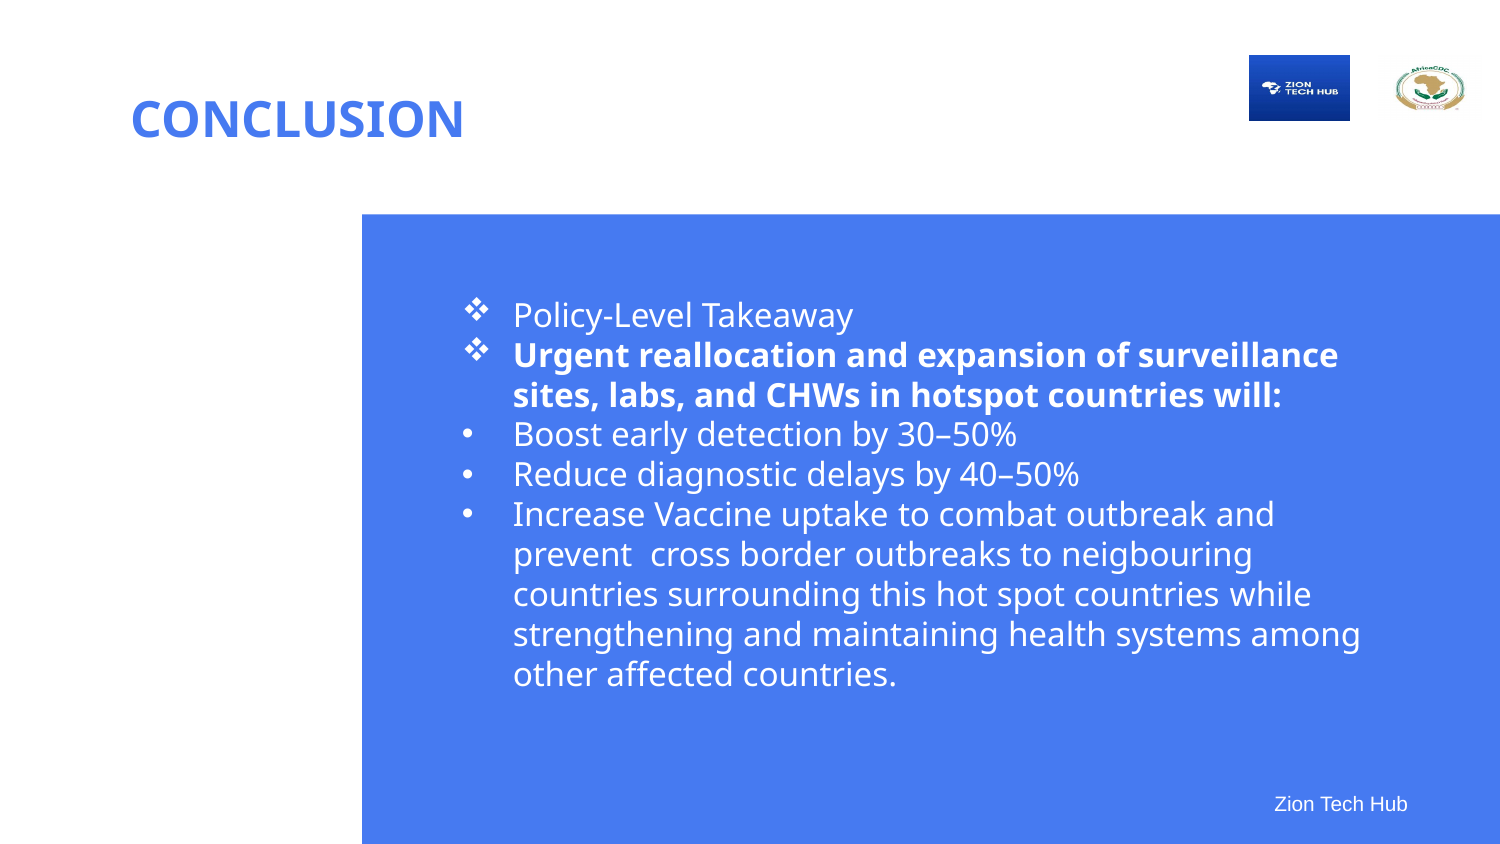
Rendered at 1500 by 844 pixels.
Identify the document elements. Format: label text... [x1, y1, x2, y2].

text_box Zion Tech Hub [1259, 782, 1423, 823]
picture [1377, 55, 1483, 121]
title CONCLUSION [115, 72, 1447, 167]
picture [1248, 55, 1350, 121]
list Policy-Level Takeaway Urgent reallocation and expansion of surveillance sites, labs, and CHWs in hotspot countries will: Boost early detection by 30–50% Reduce diagnostic delays by 40–50% Increase Vaccine uptake to combat outbreak and prevent cross border outbreaks to neigbouring countries surrounding this hot spot countries while strengthening and maintaining health systems among other affected countries. [422, 278, 1386, 783]
